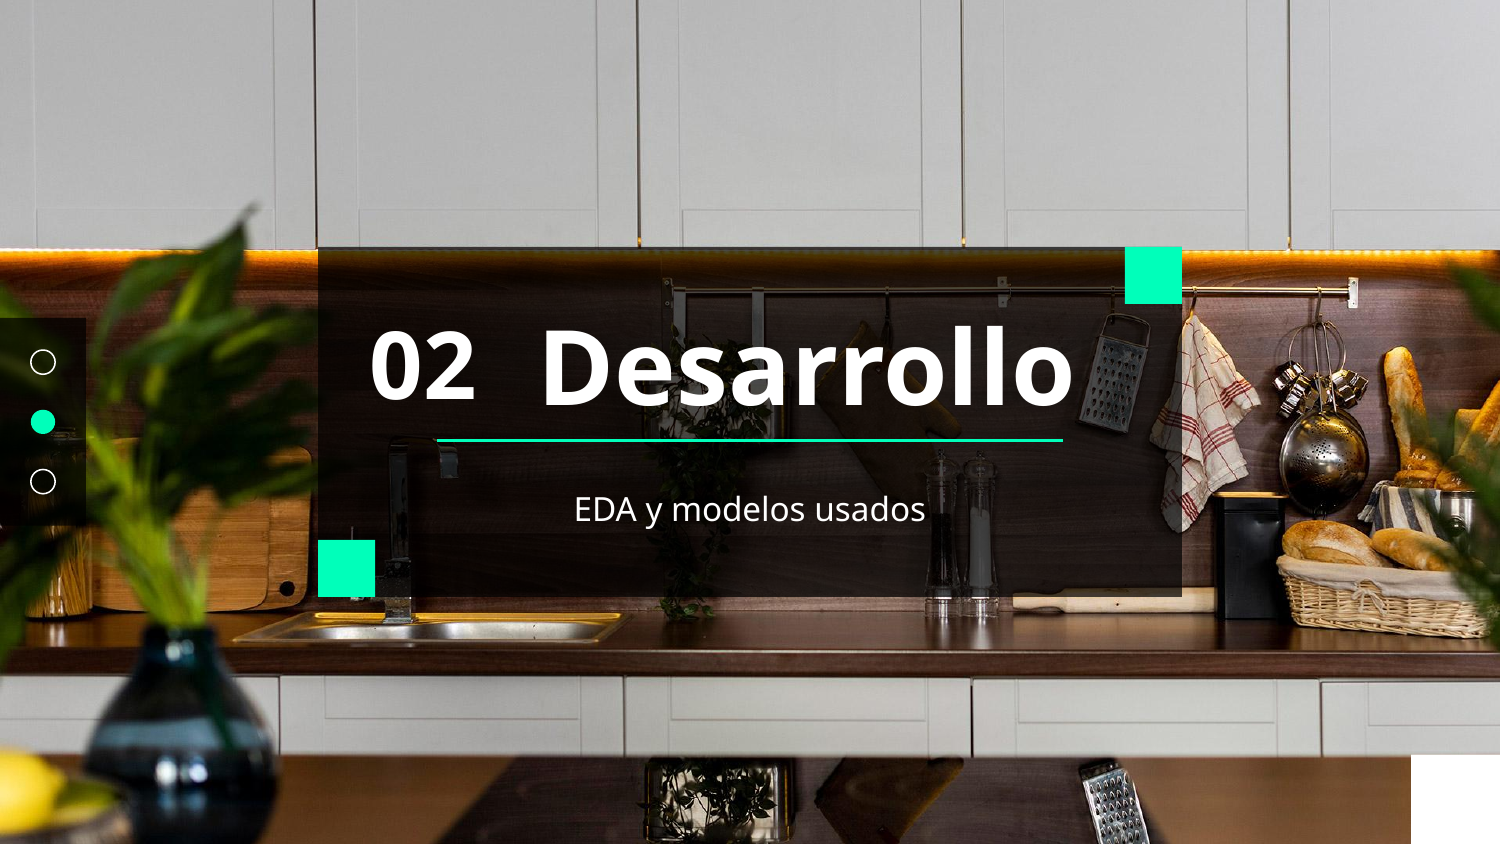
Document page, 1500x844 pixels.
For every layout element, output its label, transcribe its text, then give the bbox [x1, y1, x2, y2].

text_box [1124, 246, 1182, 304]
subtitle EDA y modelos usados [386, 477, 1114, 538]
title 02 [347, 285, 500, 439]
text_box [30, 409, 56, 434]
text_box [30, 469, 56, 494]
text_box [30, 350, 56, 375]
text_box [0, 317, 86, 526]
picture [0, 0, 1500, 844]
title Desarrollo [500, 296, 1239, 432]
text_box [318, 246, 1182, 597]
text_box [318, 539, 376, 597]
text_box [1411, 754, 1500, 844]
